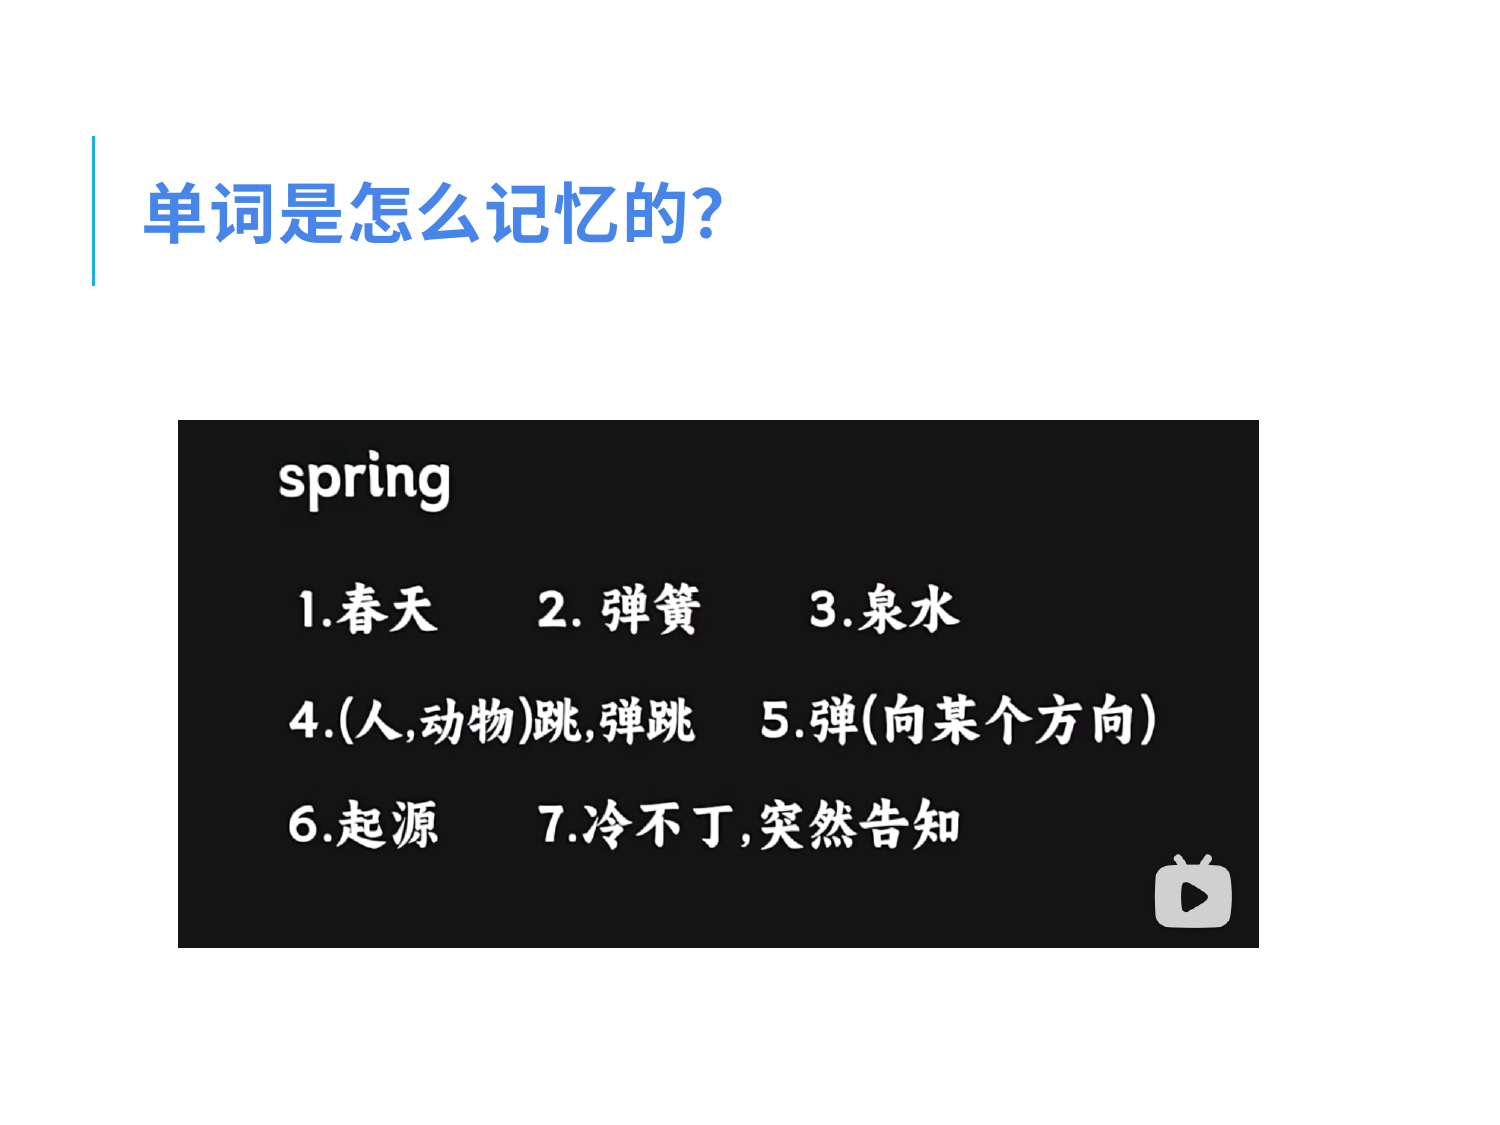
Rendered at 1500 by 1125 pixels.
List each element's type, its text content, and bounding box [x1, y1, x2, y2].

title 单词是怎么记忆的？ [126, 96, 1322, 342]
picture [177, 420, 1260, 948]
